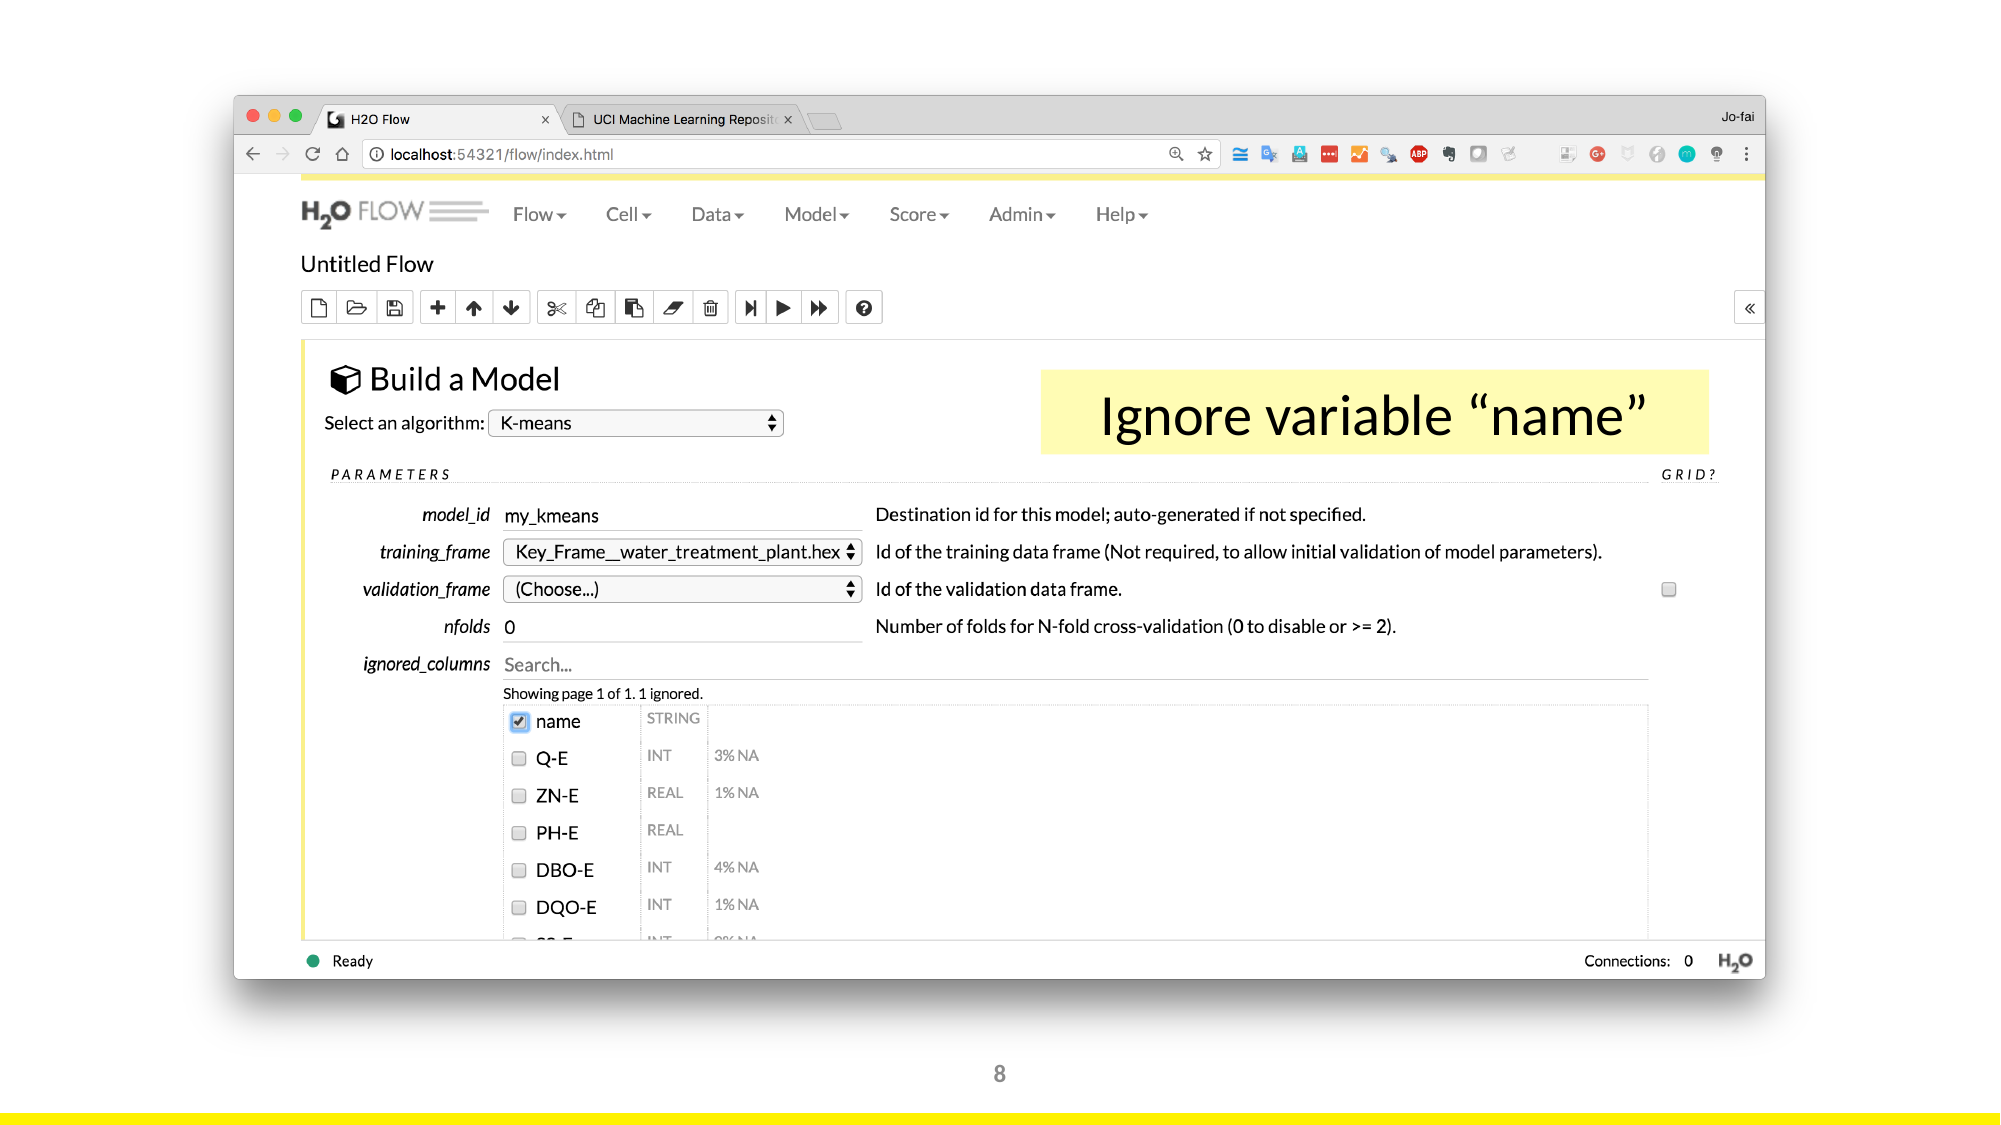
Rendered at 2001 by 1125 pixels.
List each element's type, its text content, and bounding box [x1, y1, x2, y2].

slide_number 8 [774, 1064, 1225, 1103]
picture [174, 61, 1825, 1064]
text_box [0, 1112, 2000, 1125]
